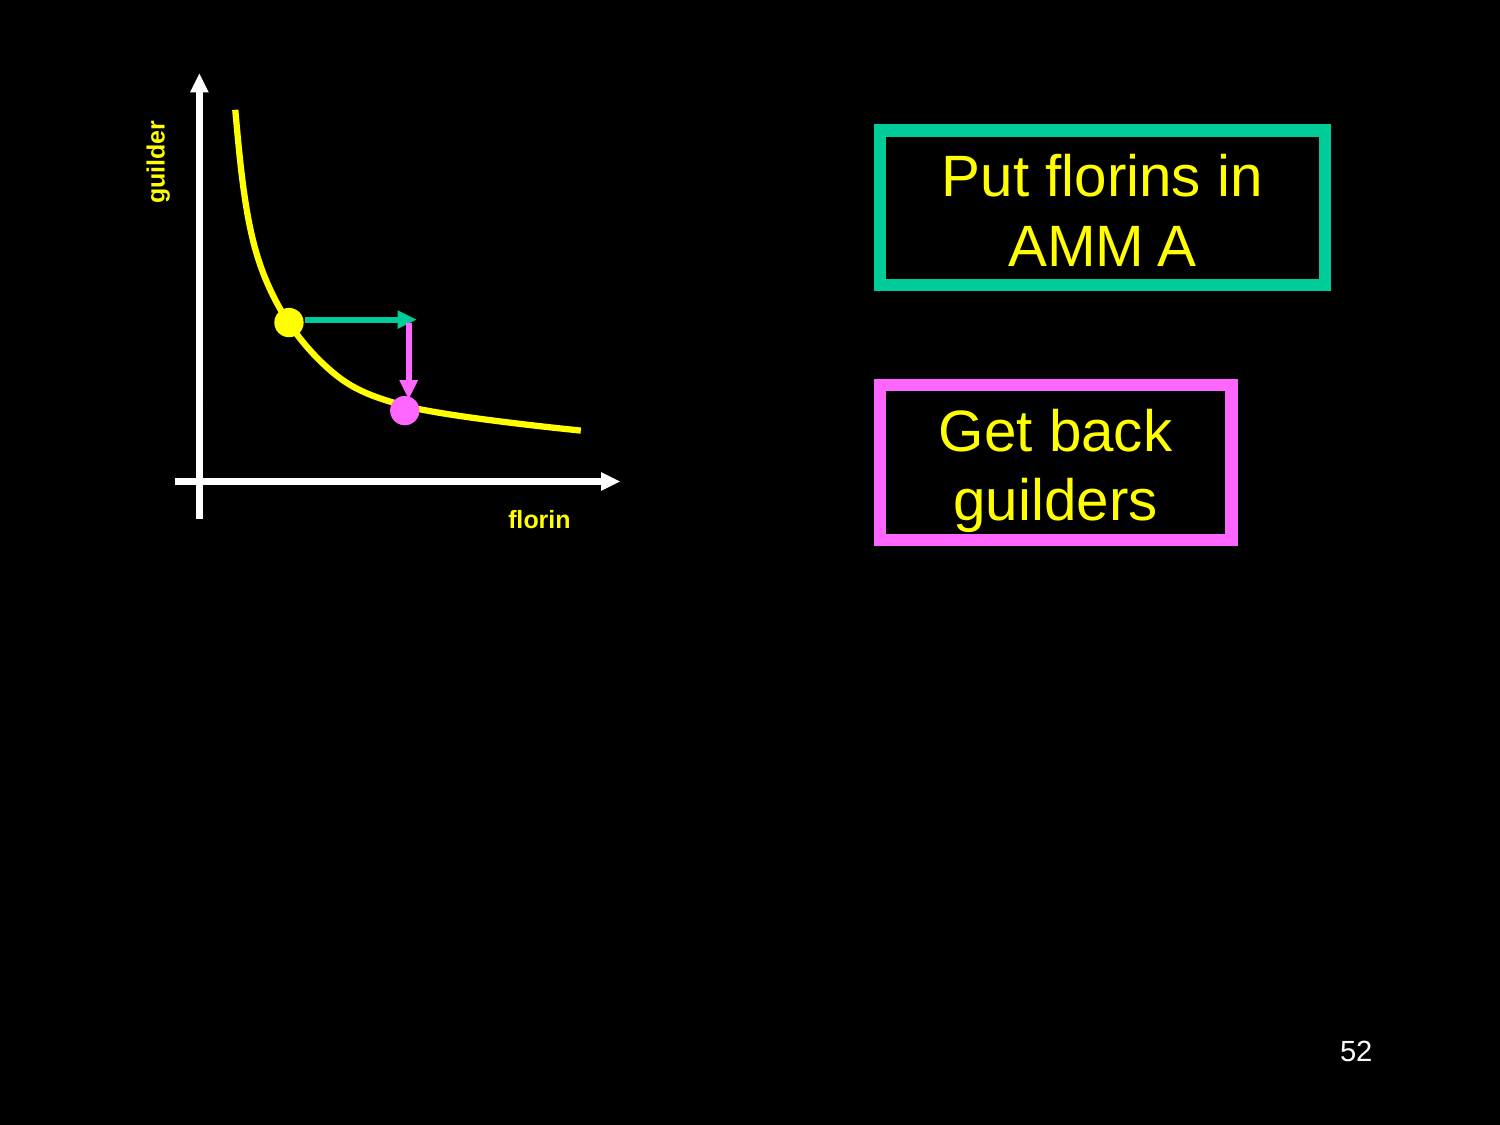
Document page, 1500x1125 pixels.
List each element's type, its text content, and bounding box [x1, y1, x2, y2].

slide_number 52 [1074, 1024, 1388, 1101]
text_box Put florins in AMM A [879, 130, 1326, 286]
text_box [277, 311, 301, 335]
text_box [393, 399, 417, 423]
text_box [235, 109, 581, 431]
text_box Get back guilders [879, 385, 1232, 540]
text_box guilder [132, 105, 177, 219]
text_box florin [493, 496, 586, 542]
